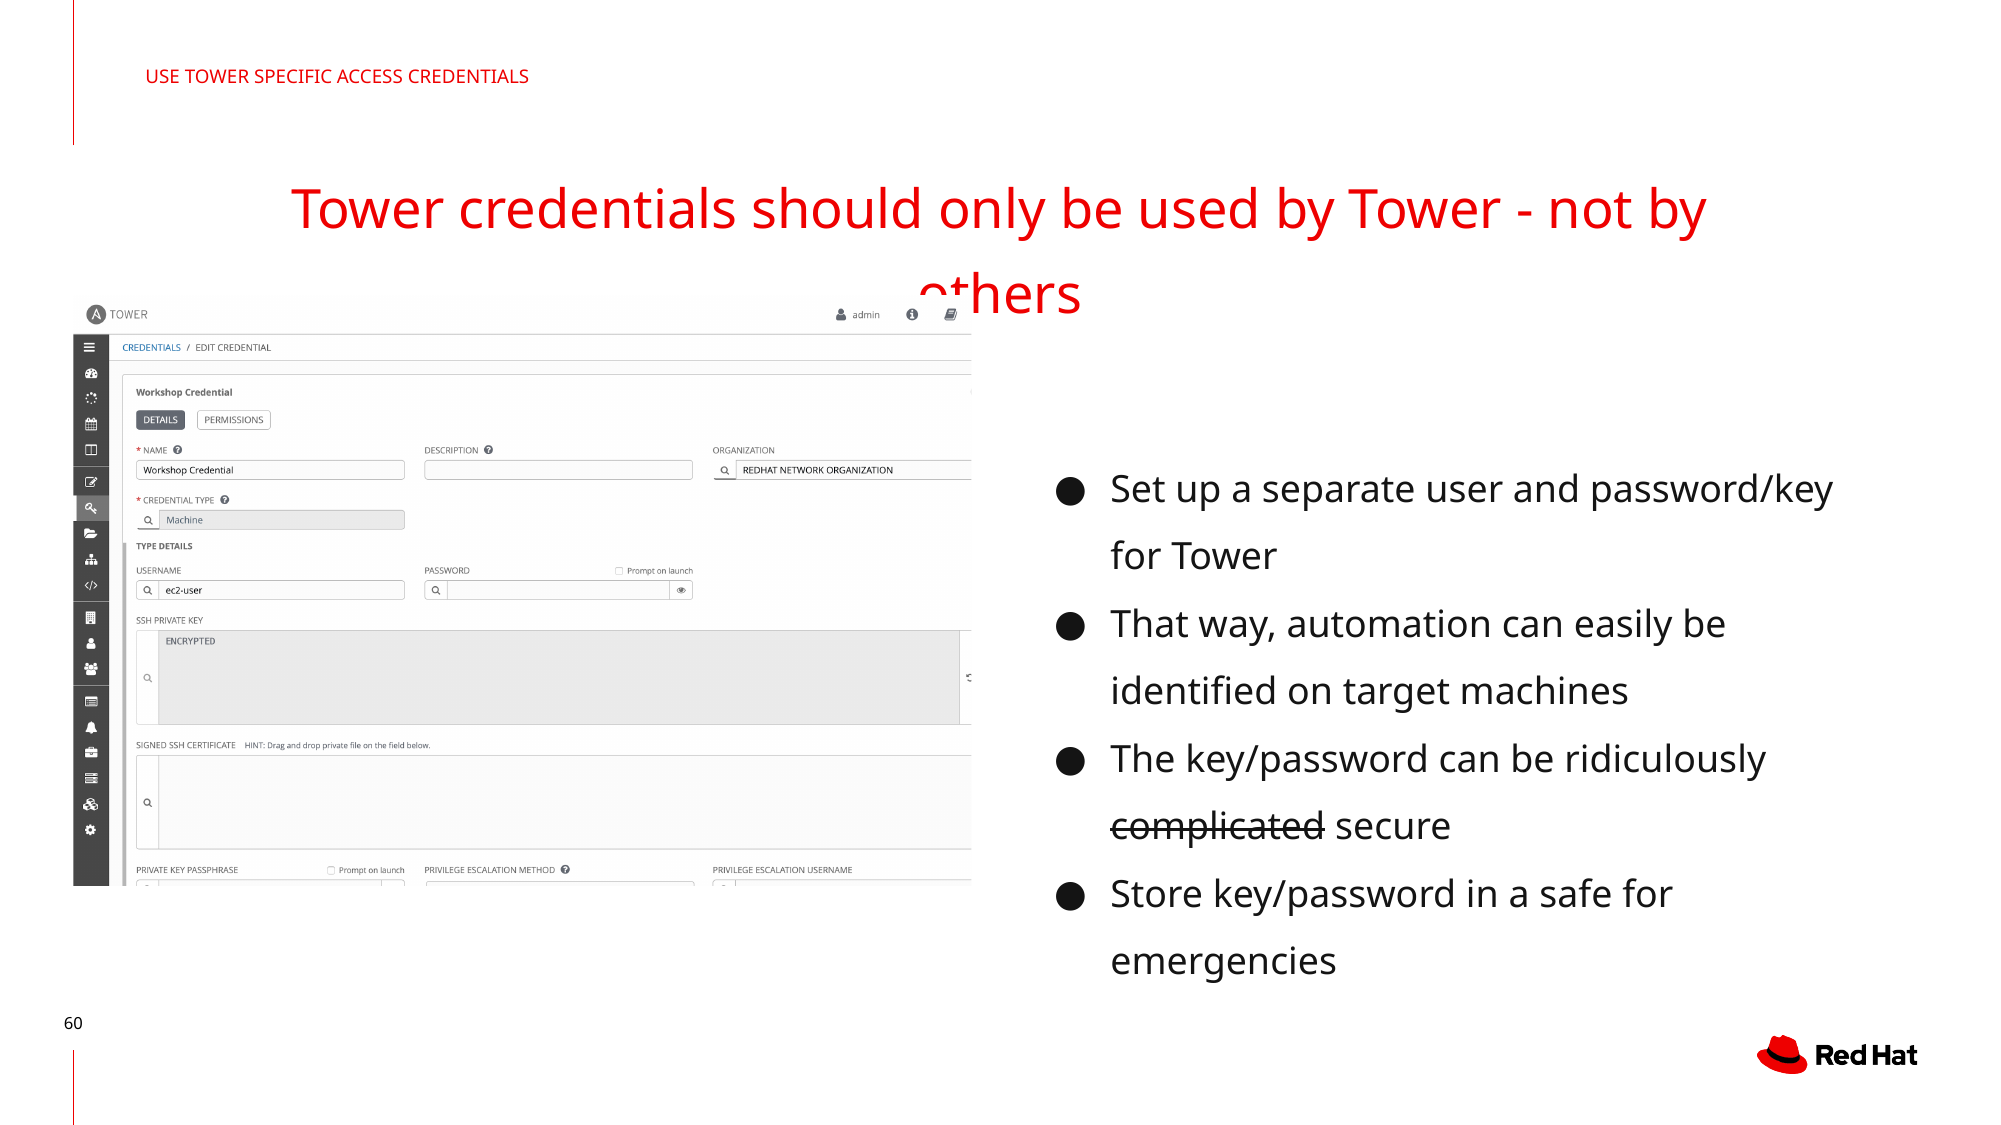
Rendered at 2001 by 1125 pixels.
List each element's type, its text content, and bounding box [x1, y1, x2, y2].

text_box Set up a separate user and password/key for Tower That way, automation can easily be identified on target machines The key/password can be ridiculously complicated secure Store key/password in a safe for emergencies [1020, 427, 1898, 899]
title Tower credentials should only be used by Tower - not by others [287, 155, 1713, 314]
picture [1757, 1035, 1918, 1074]
slide_number ‹#› [13, 1012, 134, 1036]
subtitle USE TOWER SPECIFIC ACCESS CREDENTIALS [73, 9, 919, 143]
picture [73, 295, 972, 887]
